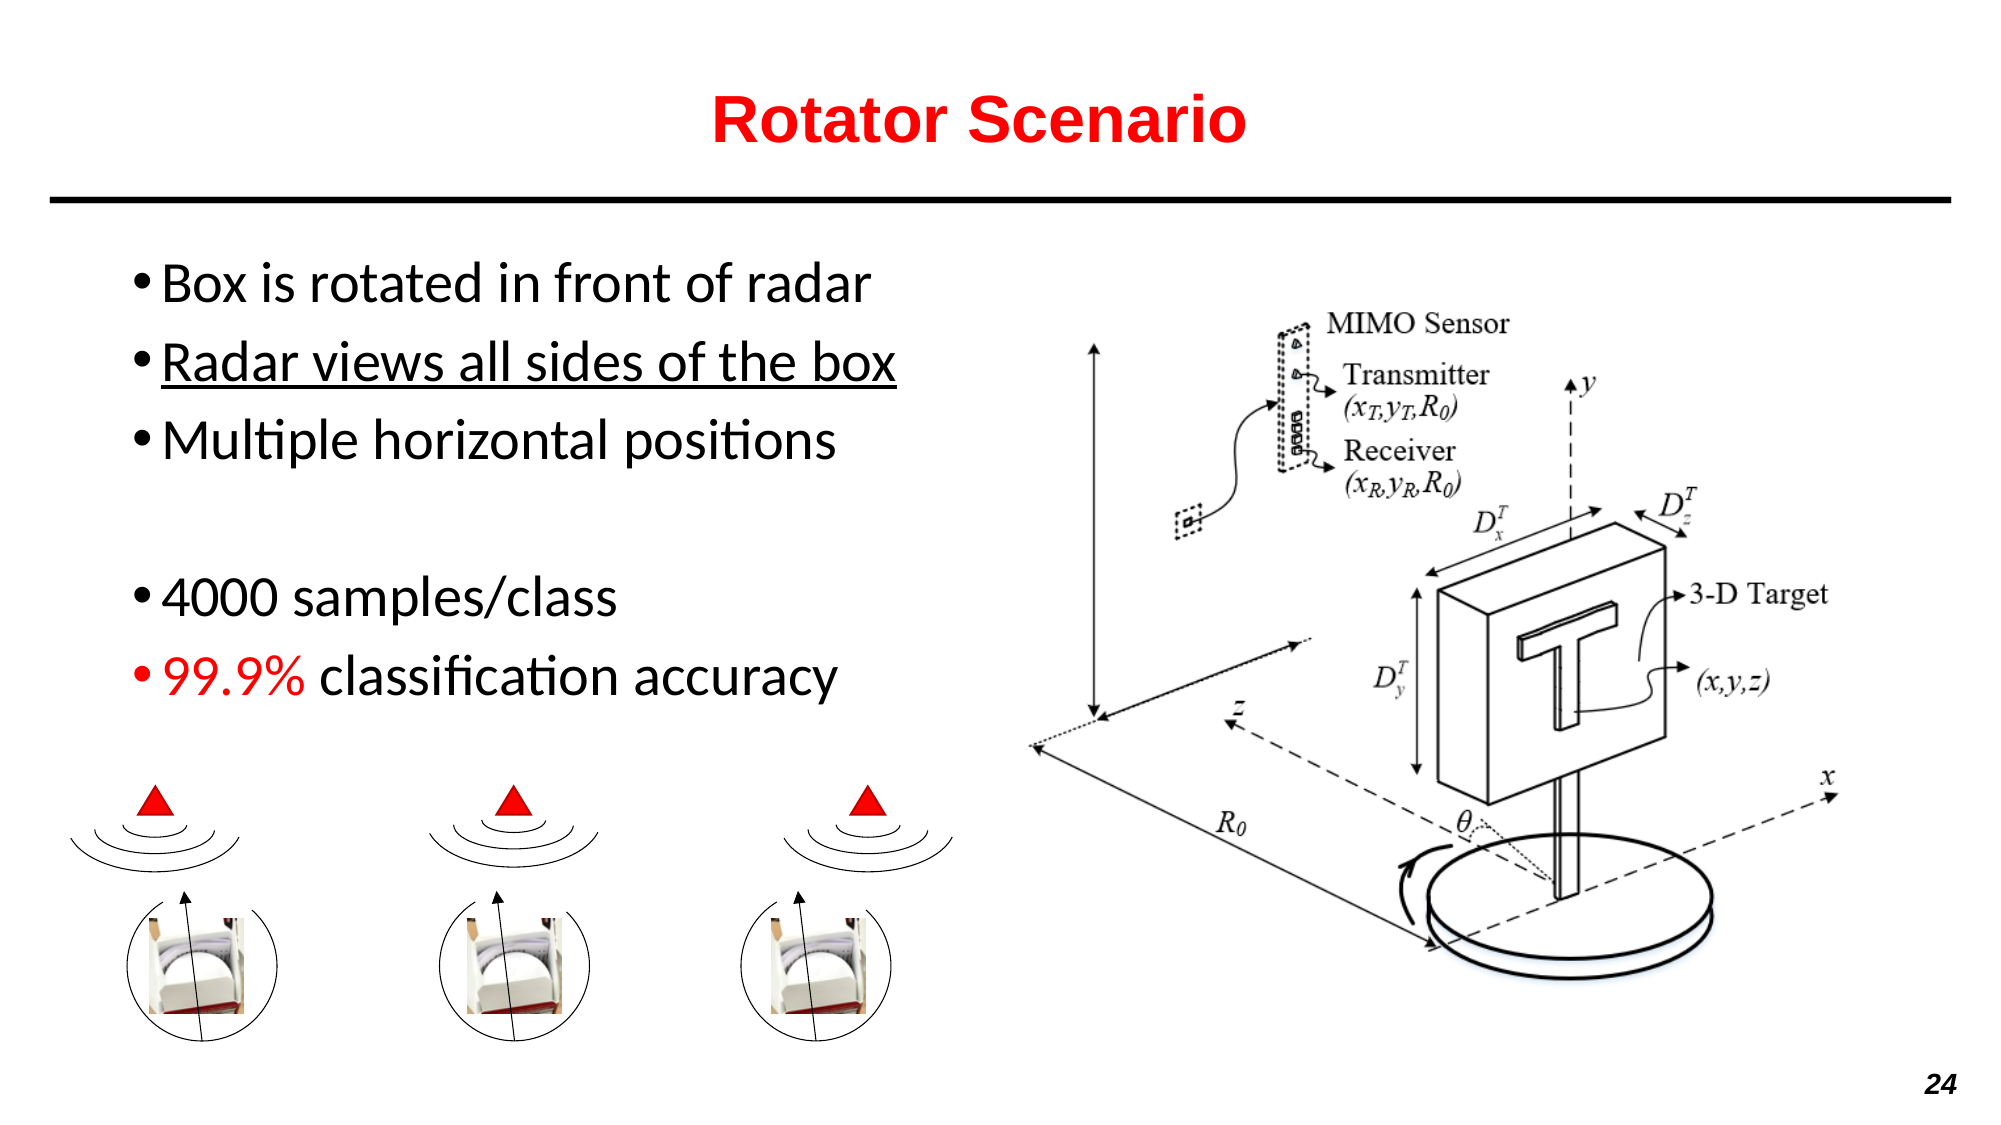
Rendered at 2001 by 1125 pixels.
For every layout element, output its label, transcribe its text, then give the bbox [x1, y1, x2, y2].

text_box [67, 777, 242, 872]
text_box [200, 909, 278, 1042]
picture [770, 918, 866, 1014]
list Box is rotated in front of radar Radar views all sides of the box Multiple horizontal positions 4000 samples/class 99.9% classification accuracy [117, 244, 978, 1014]
picture [149, 918, 244, 1014]
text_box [475, 890, 497, 902]
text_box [162, 891, 185, 903]
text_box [776, 890, 798, 902]
title Rotator Scenario [117, 46, 1843, 196]
text_box [740, 901, 892, 1042]
picture [1012, 252, 1863, 999]
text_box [780, 777, 956, 872]
picture [467, 918, 562, 1014]
text_box [126, 902, 201, 1042]
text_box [426, 772, 601, 868]
text_box [438, 901, 591, 1042]
